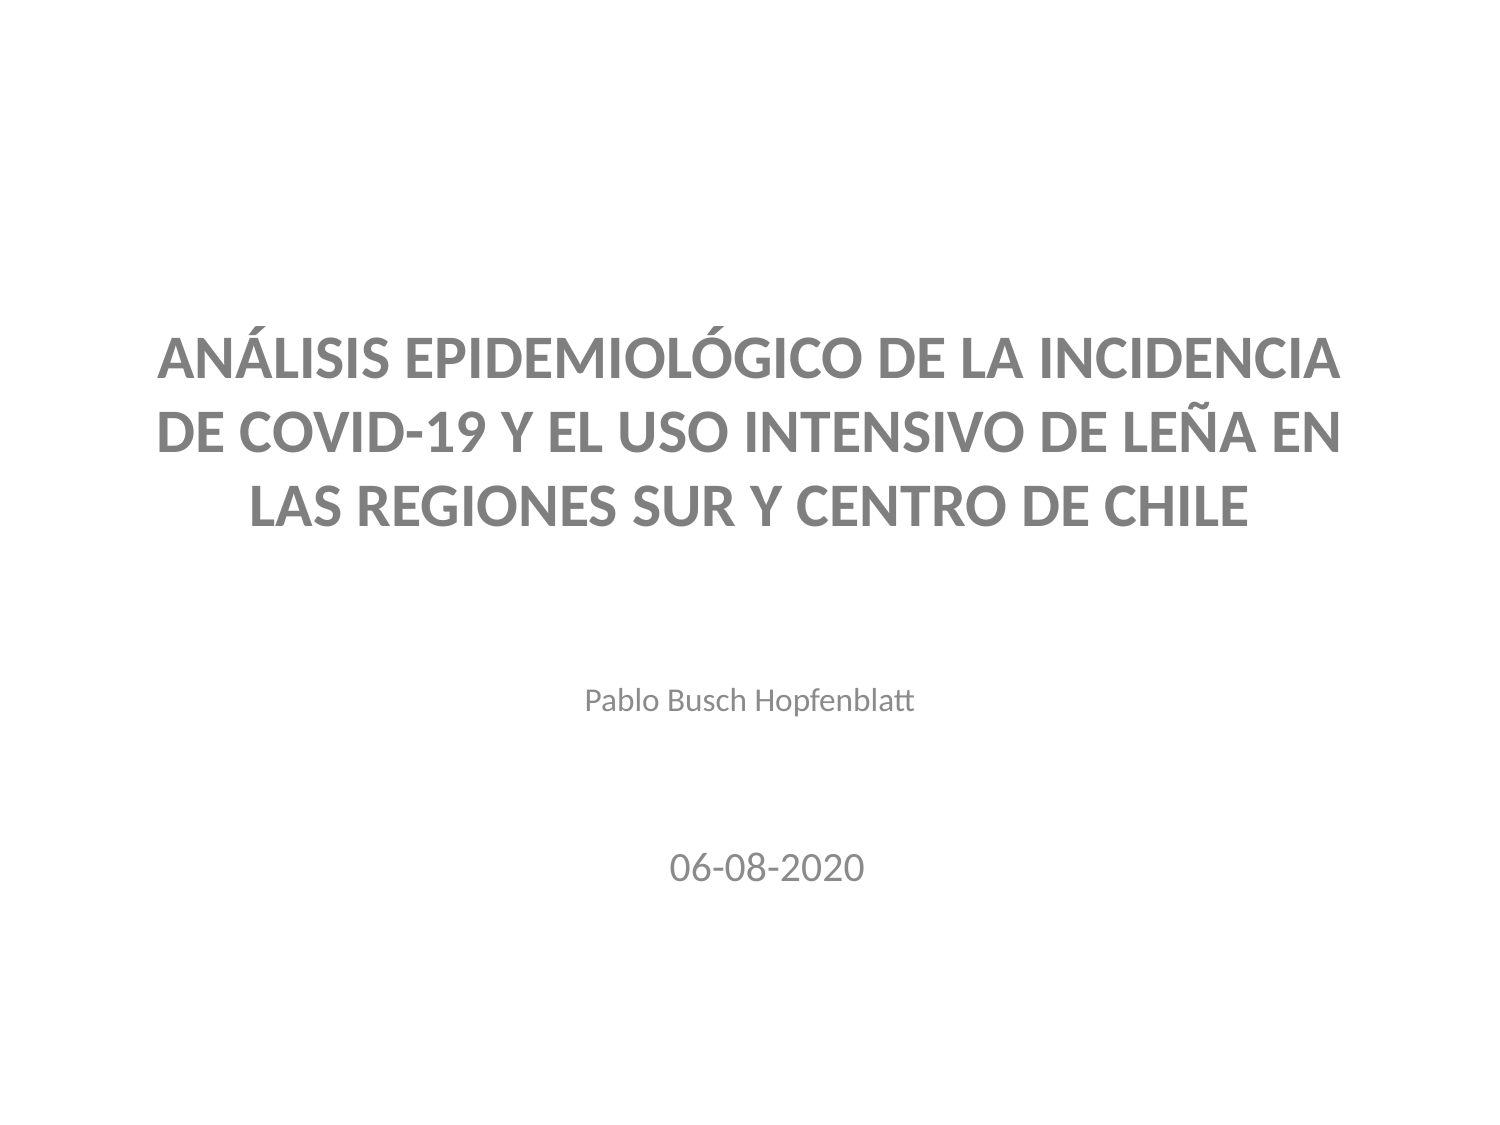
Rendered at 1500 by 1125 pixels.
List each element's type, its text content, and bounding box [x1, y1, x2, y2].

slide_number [654, 834, 1005, 895]
subtitle Pablo Busch Hopfenblatt [225, 612, 1275, 727]
title Análisis epidemiológico de la incidencia de COVID-19 y el uso intensivo de leña en las regiones sur y centro de Chile [112, 307, 1388, 549]
